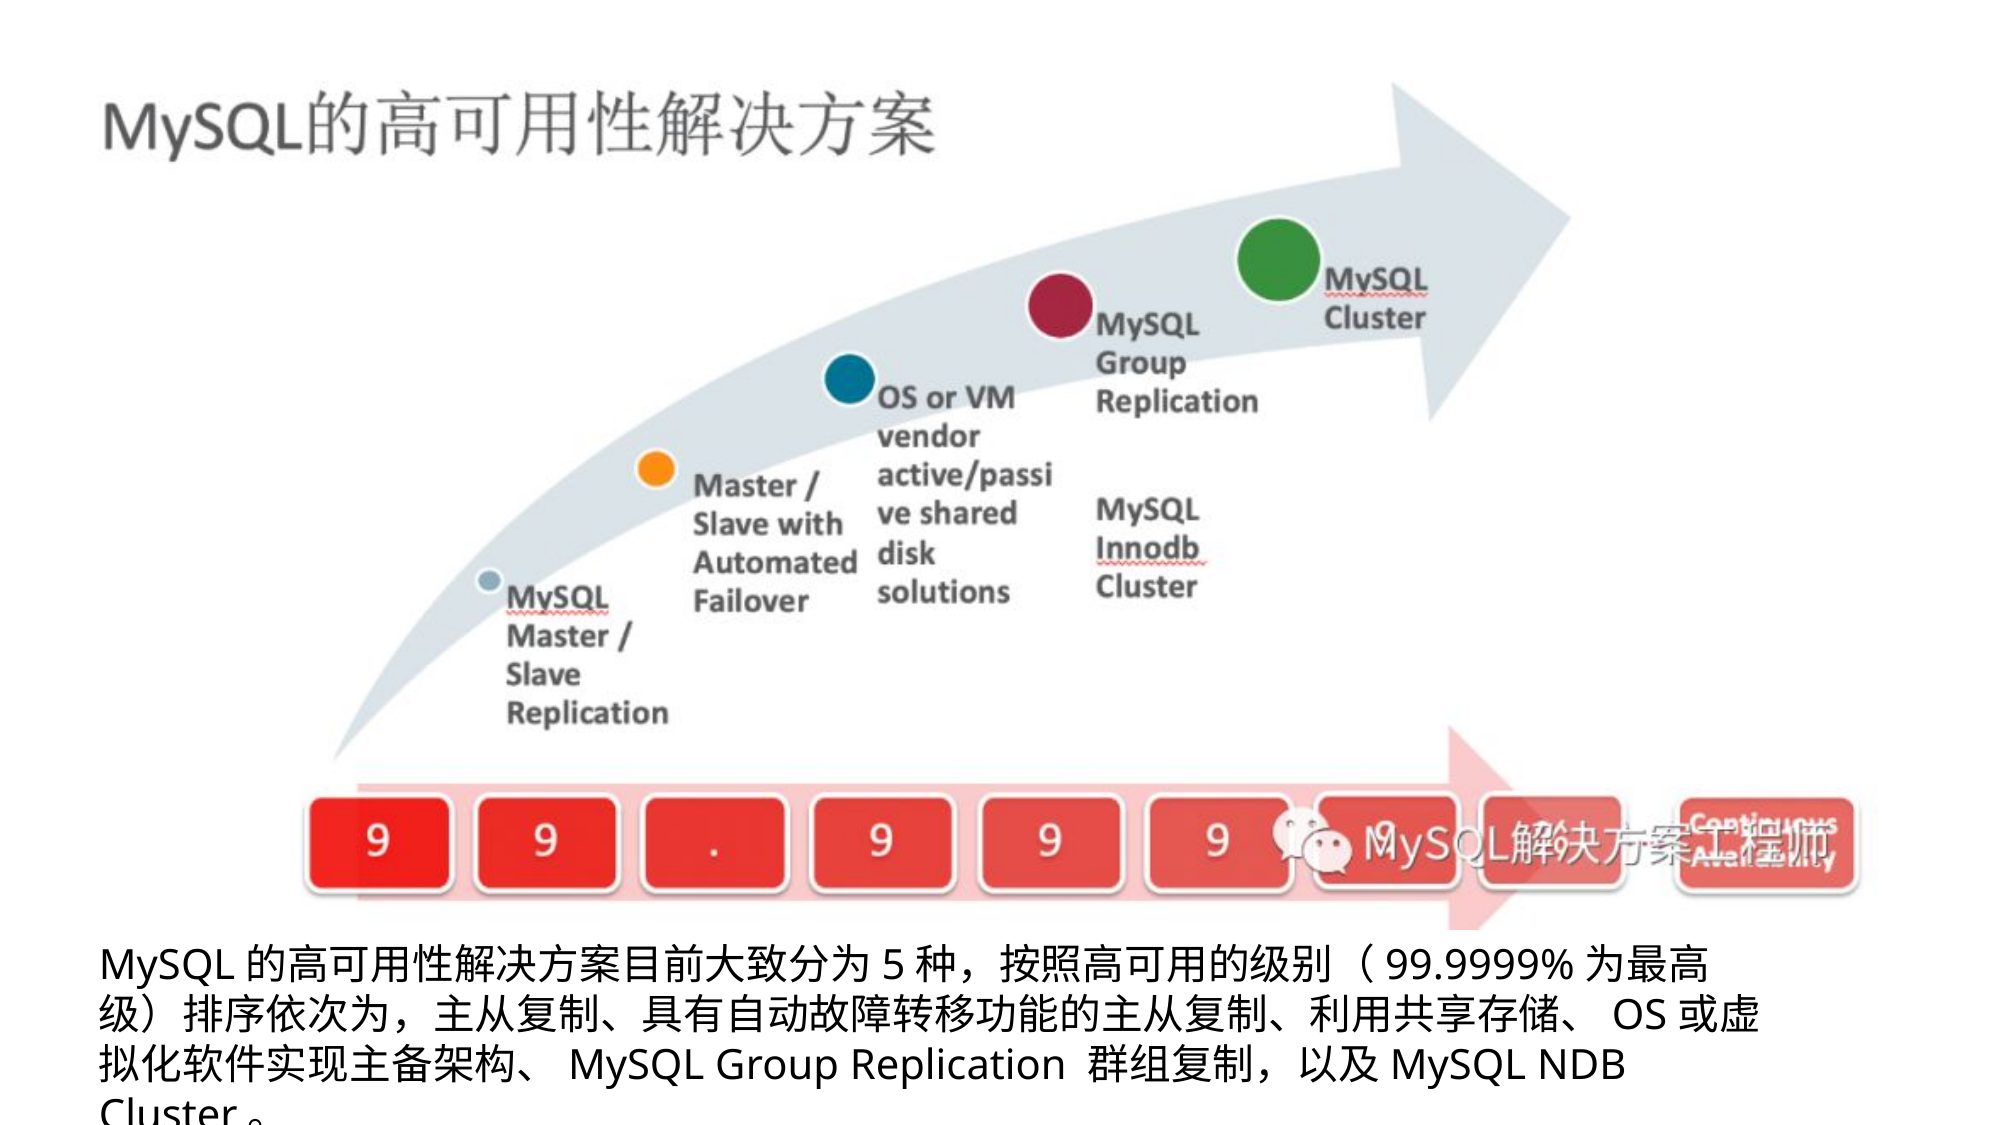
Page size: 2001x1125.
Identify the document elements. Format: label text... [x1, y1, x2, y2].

text_box MySQL的高可用性解决方案目前大致分为5种，按照高可用的级别（99.9999%为最高级）排序依次为，主从复制、具有自动故障转移功能的主从复制、利用共享存储、OS或虚拟化软件实现主备架构、MySQL Group Replication 群组复制，以及MySQL NDB Cluster。 [84, 931, 1807, 1125]
picture [57, 0, 1891, 931]
